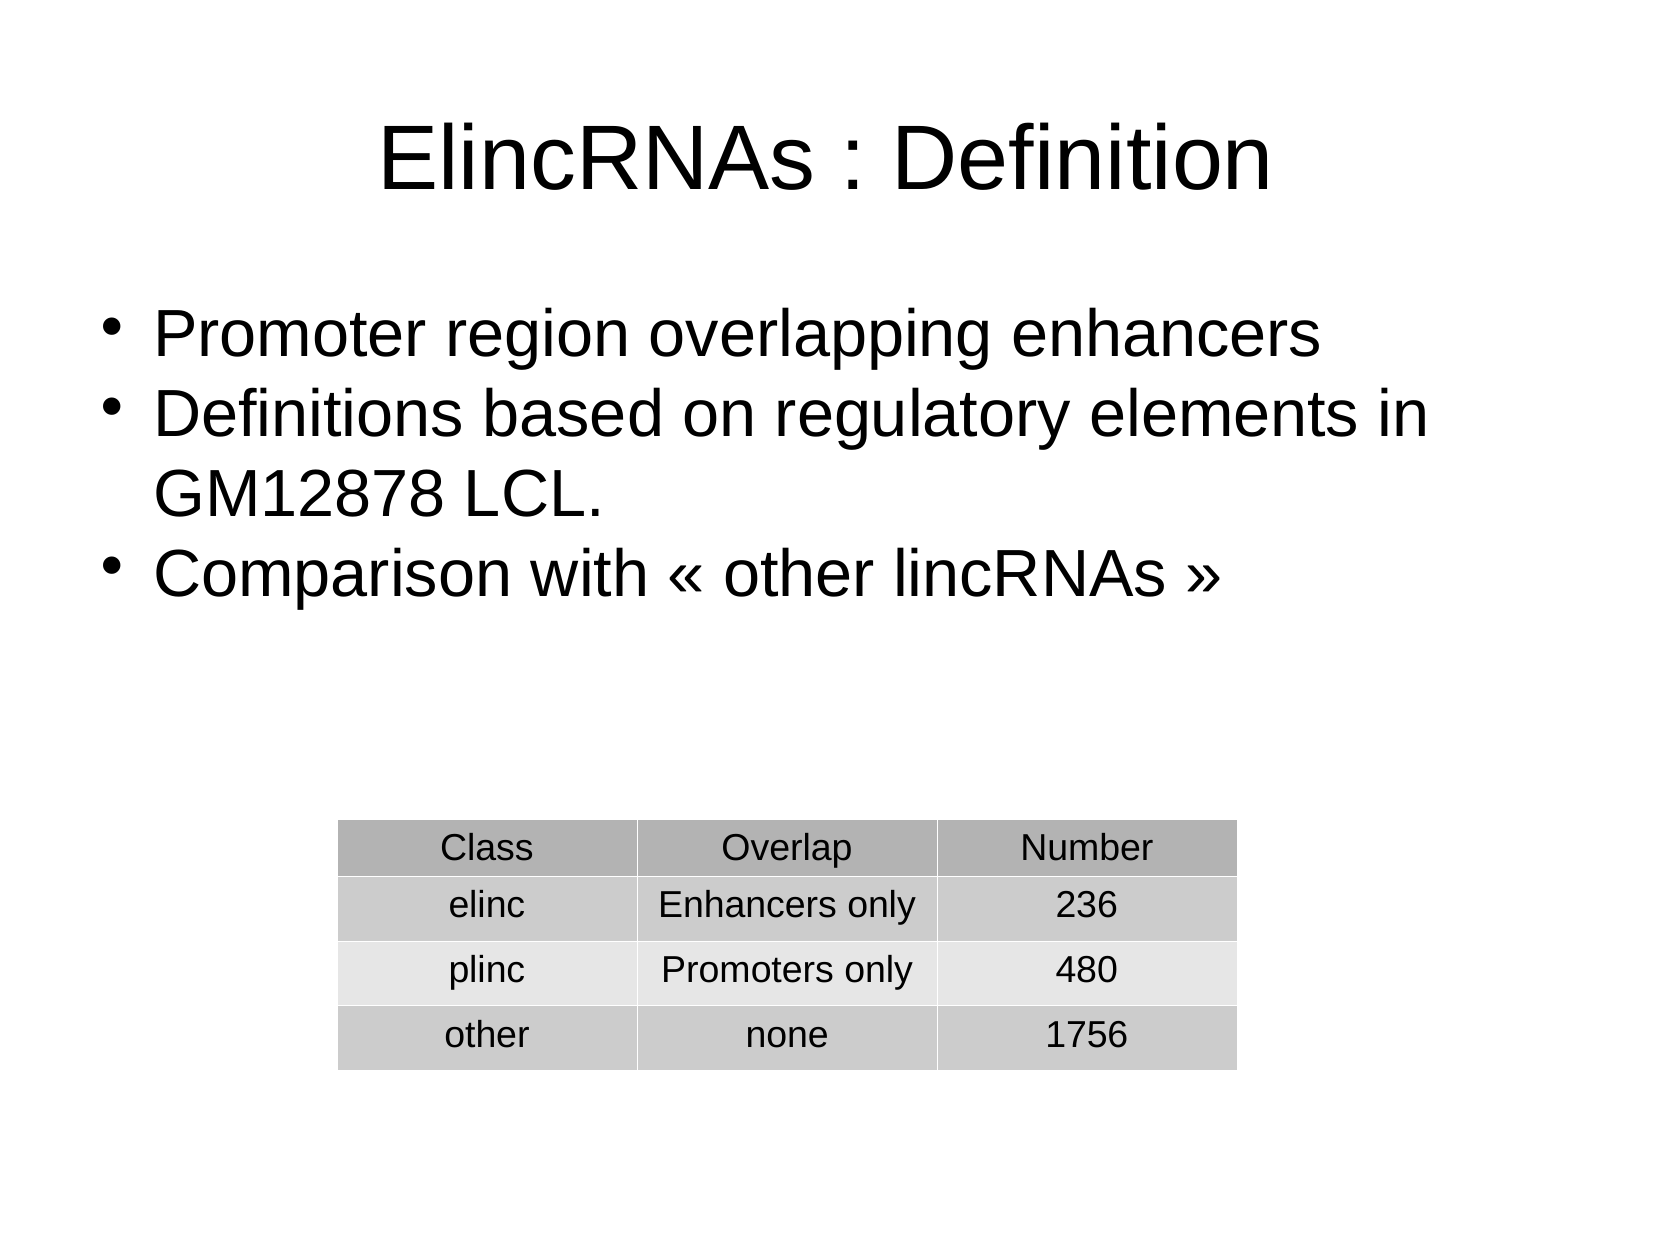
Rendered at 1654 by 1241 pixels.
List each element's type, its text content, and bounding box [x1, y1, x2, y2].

table_header Class [338, 820, 637, 876]
text_box ElincRNAs : Definition [82, 49, 1571, 256]
table_cell plinc [338, 942, 637, 1005]
table_cell 480 [938, 942, 1237, 1005]
table_cell Enhancers only [638, 877, 937, 941]
table_header Number [938, 820, 1237, 876]
table_cell other [338, 1006, 637, 1070]
table_cell 236 [938, 877, 1237, 941]
table_cell elinc [338, 877, 637, 941]
text_box Promoter region overlapping enhancers Definitions based on regulatory elements in GM12878 LCL. Comparison with « other lincRNAs » [82, 290, 1571, 1009]
table_cell 1756 [938, 1006, 1237, 1070]
table_cell Promoters only [638, 942, 937, 1005]
table_header Overlap [638, 820, 937, 876]
table_cell none [638, 1006, 937, 1070]
